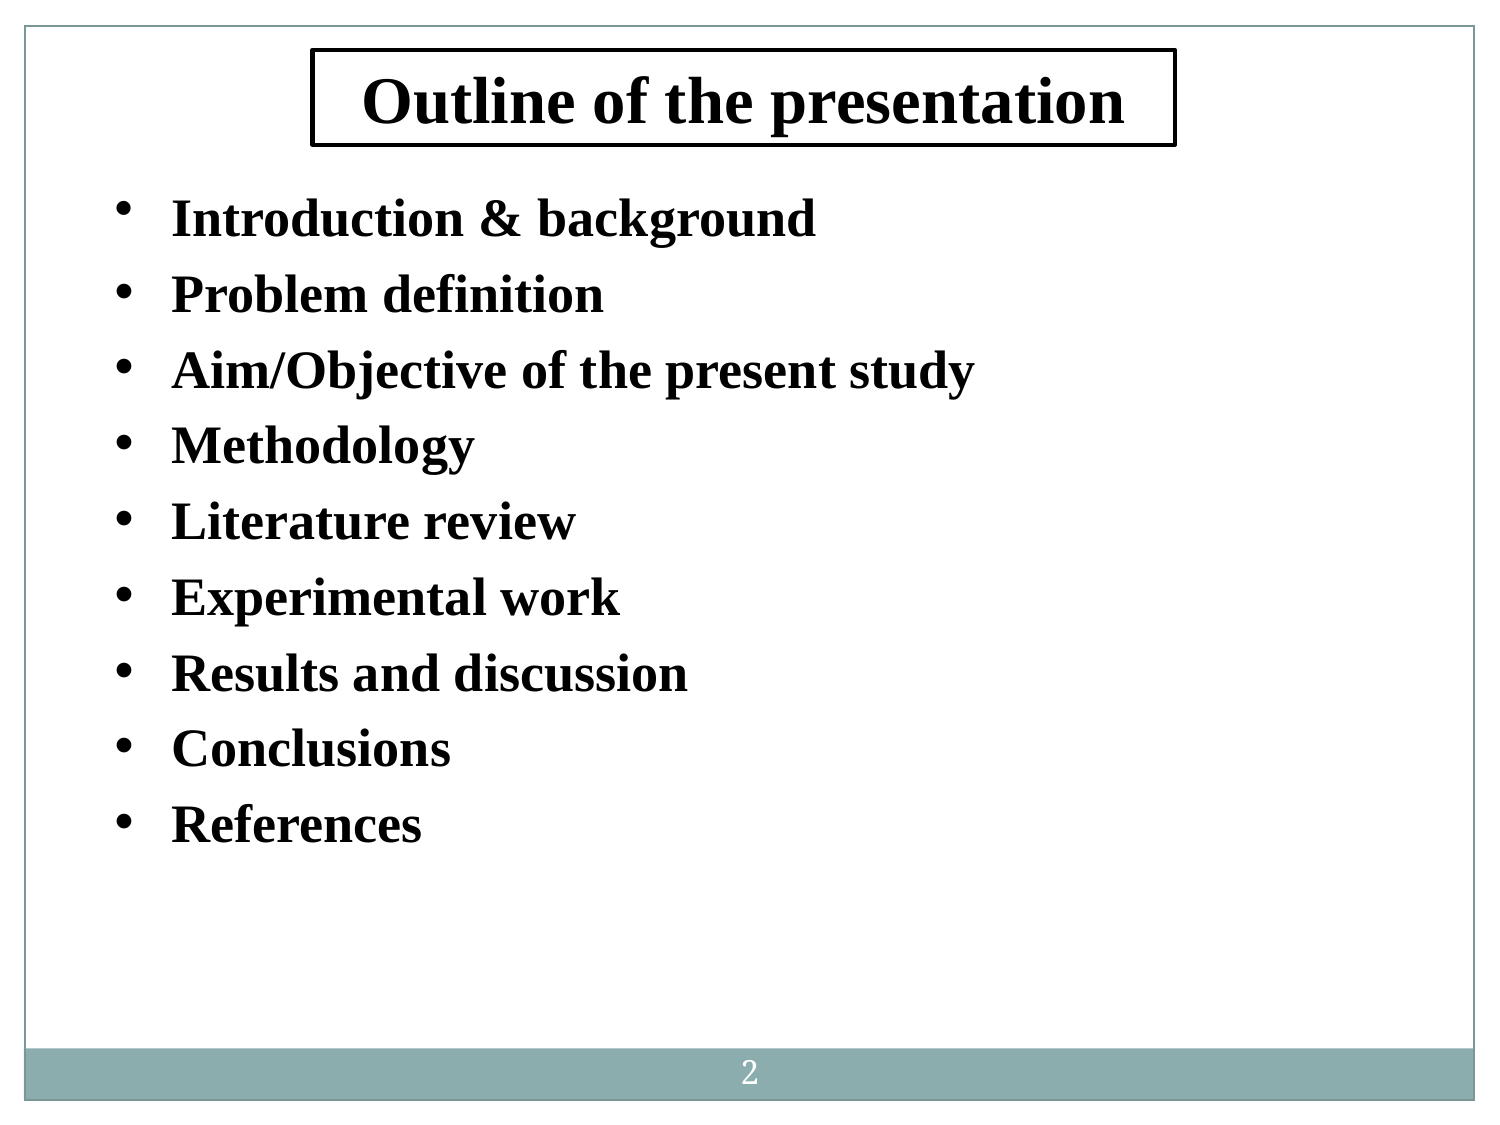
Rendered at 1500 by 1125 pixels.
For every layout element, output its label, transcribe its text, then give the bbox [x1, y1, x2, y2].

text_box Introduction & background Problem definition Aim/Objective of the present study Methodology Literature review Experimental work Results and discussion Conclusions References [99, 174, 1238, 1050]
slide_number 2 [699, 1037, 800, 1110]
text_box Outline of the presentation [310, 48, 1177, 147]
